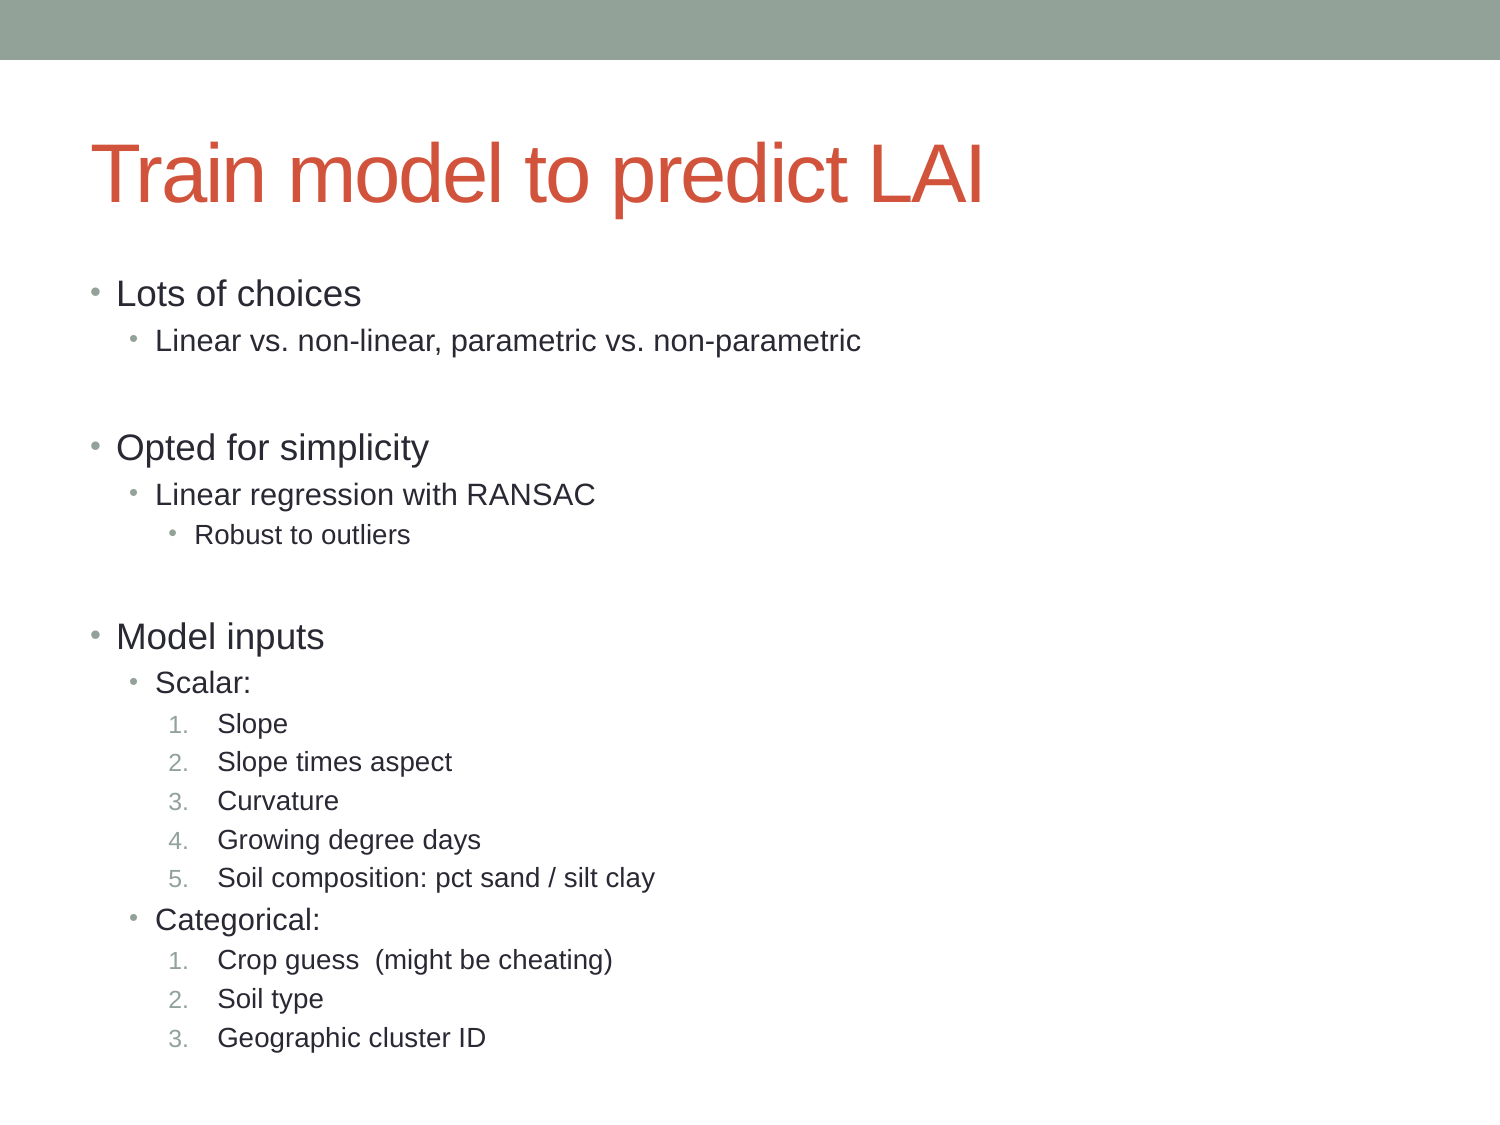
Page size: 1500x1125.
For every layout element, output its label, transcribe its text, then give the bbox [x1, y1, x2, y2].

title Train model to predict LAI [75, 87, 1425, 250]
list Lots of choices Linear vs. non-linear, parametric vs. non-parametric Opted for simplicity Linear regression with RANSAC Robust to outliers Model inputs Scalar: Slope Slope times aspect Curvature Growing degree days Soil composition: pct sand / silt clay Categorical: Crop guess (might be cheating) Soil type Geographic cluster ID [75, 262, 1425, 1063]
